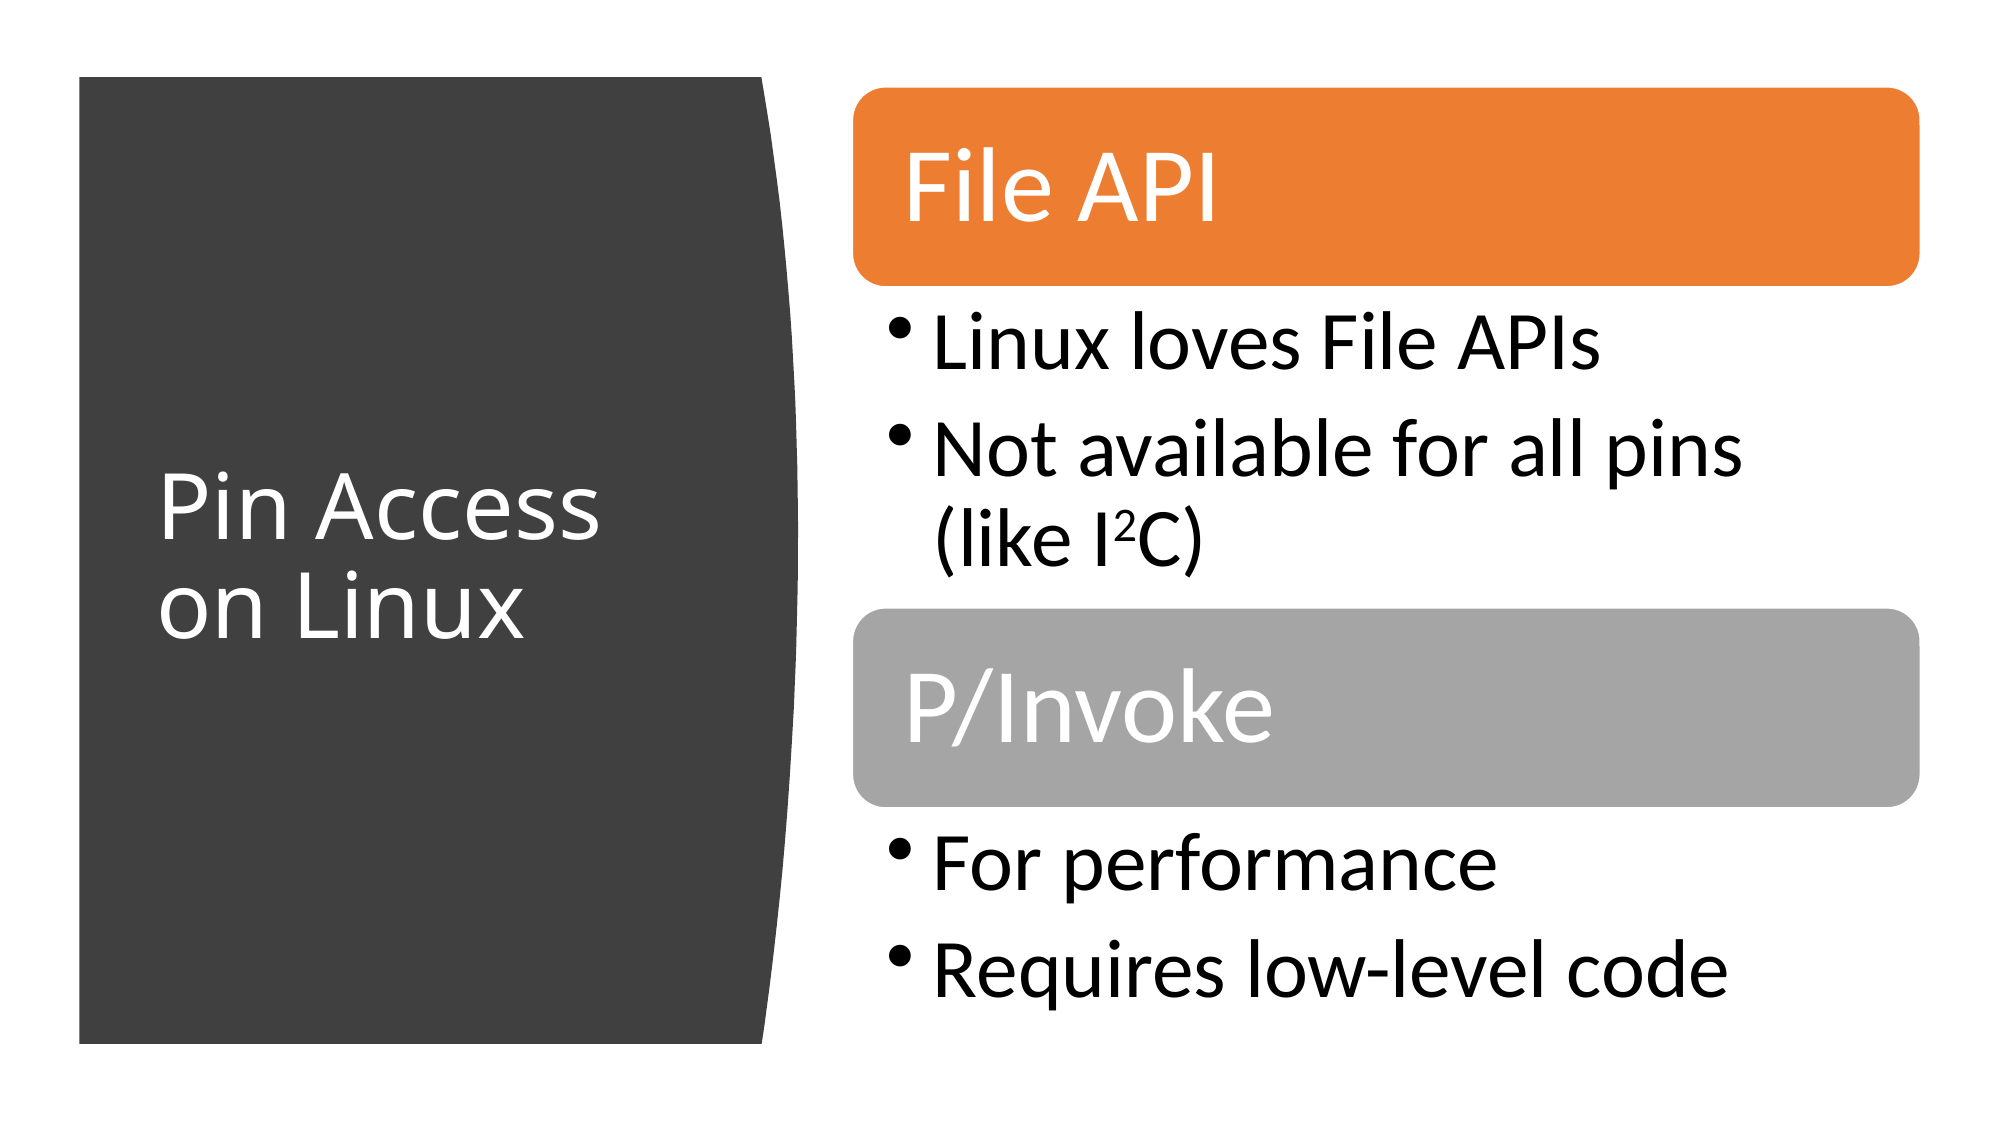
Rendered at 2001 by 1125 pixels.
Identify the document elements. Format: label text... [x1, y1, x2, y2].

text_box [78, 76, 800, 1045]
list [852, 77, 1921, 1043]
title Pin Access on Linux [141, 166, 702, 953]
